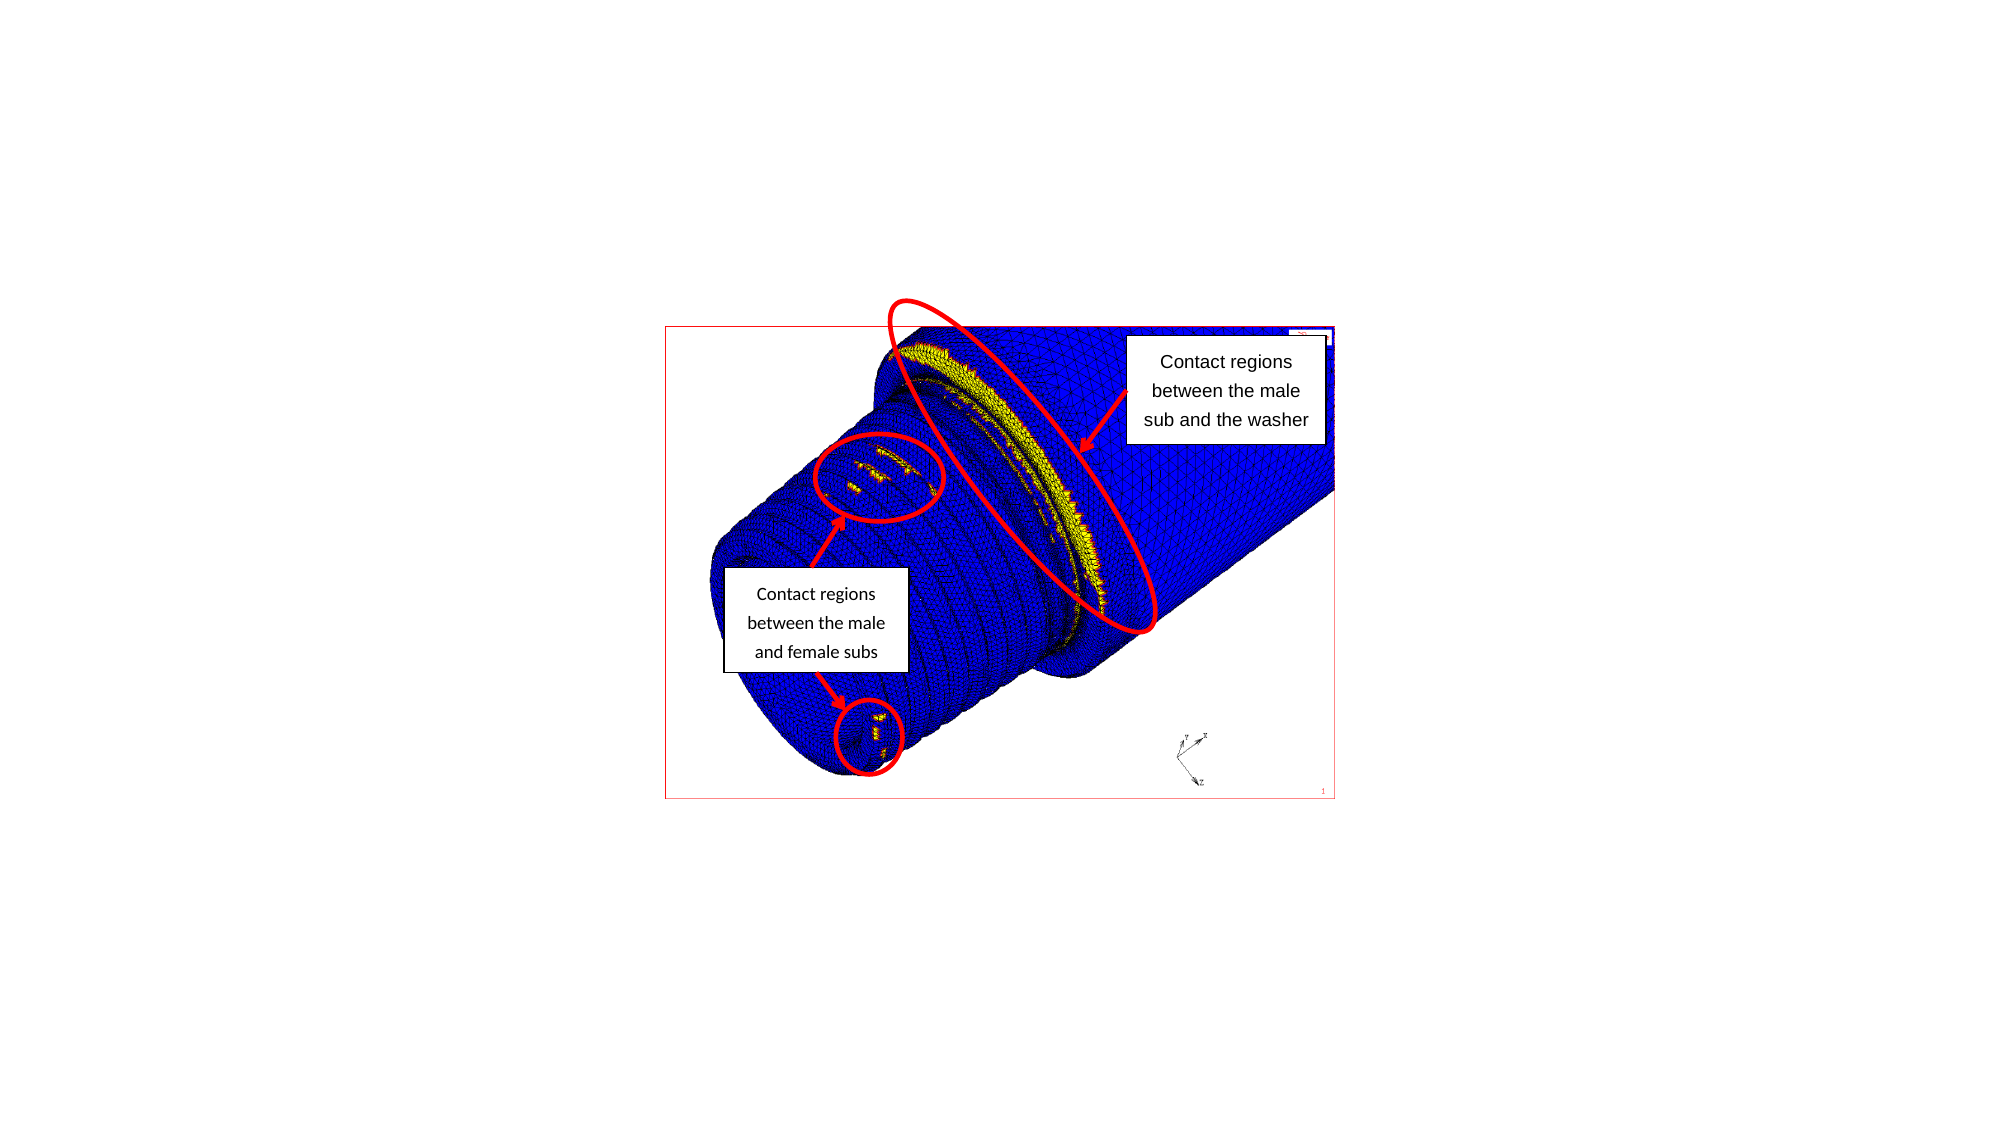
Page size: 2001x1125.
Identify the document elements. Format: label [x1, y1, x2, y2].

text_box [665, 260, 1335, 799]
